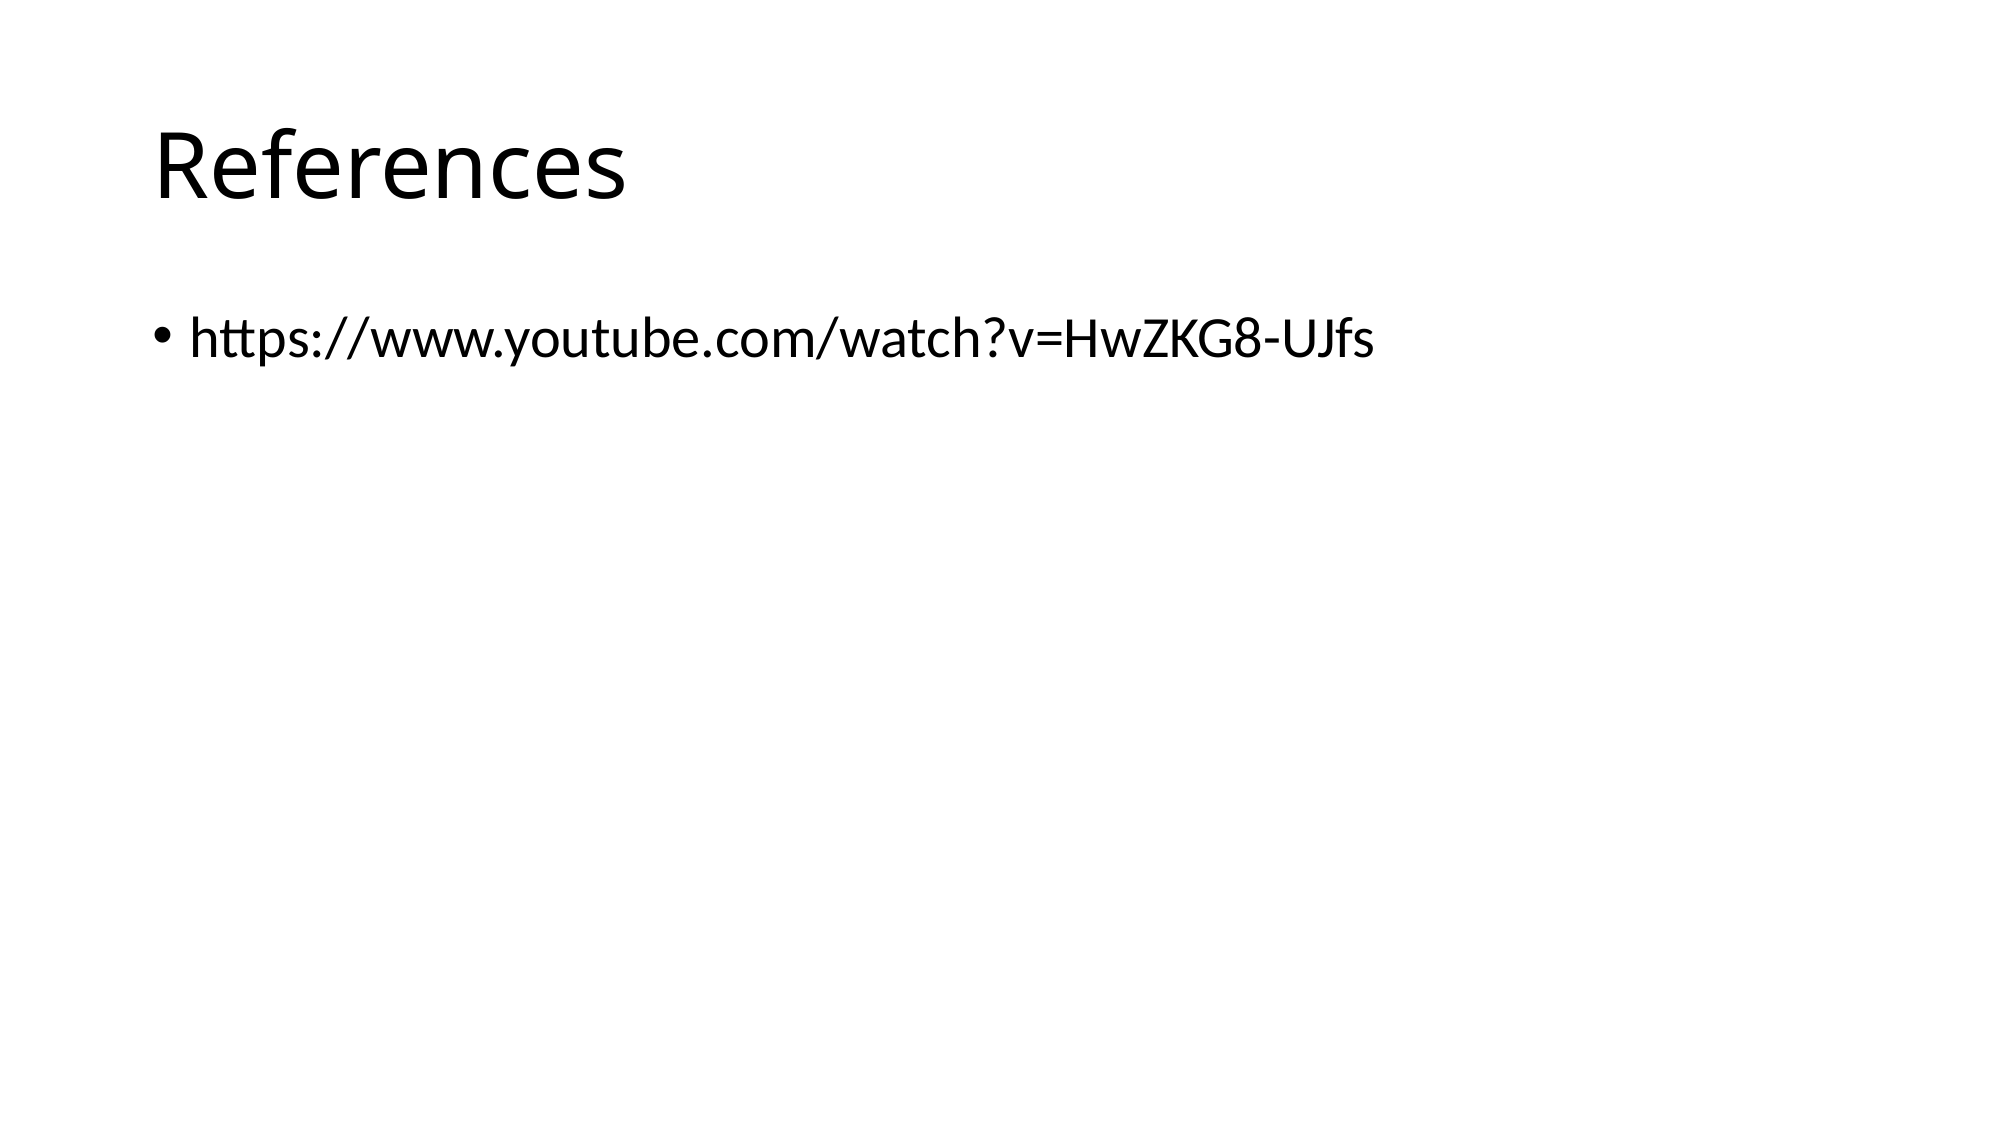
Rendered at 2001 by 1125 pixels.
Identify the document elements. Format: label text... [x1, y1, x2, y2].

list https://www.youtube.com/watch?v=HwZKG8-UJfs [137, 299, 1863, 1014]
title References [137, 59, 1863, 278]
